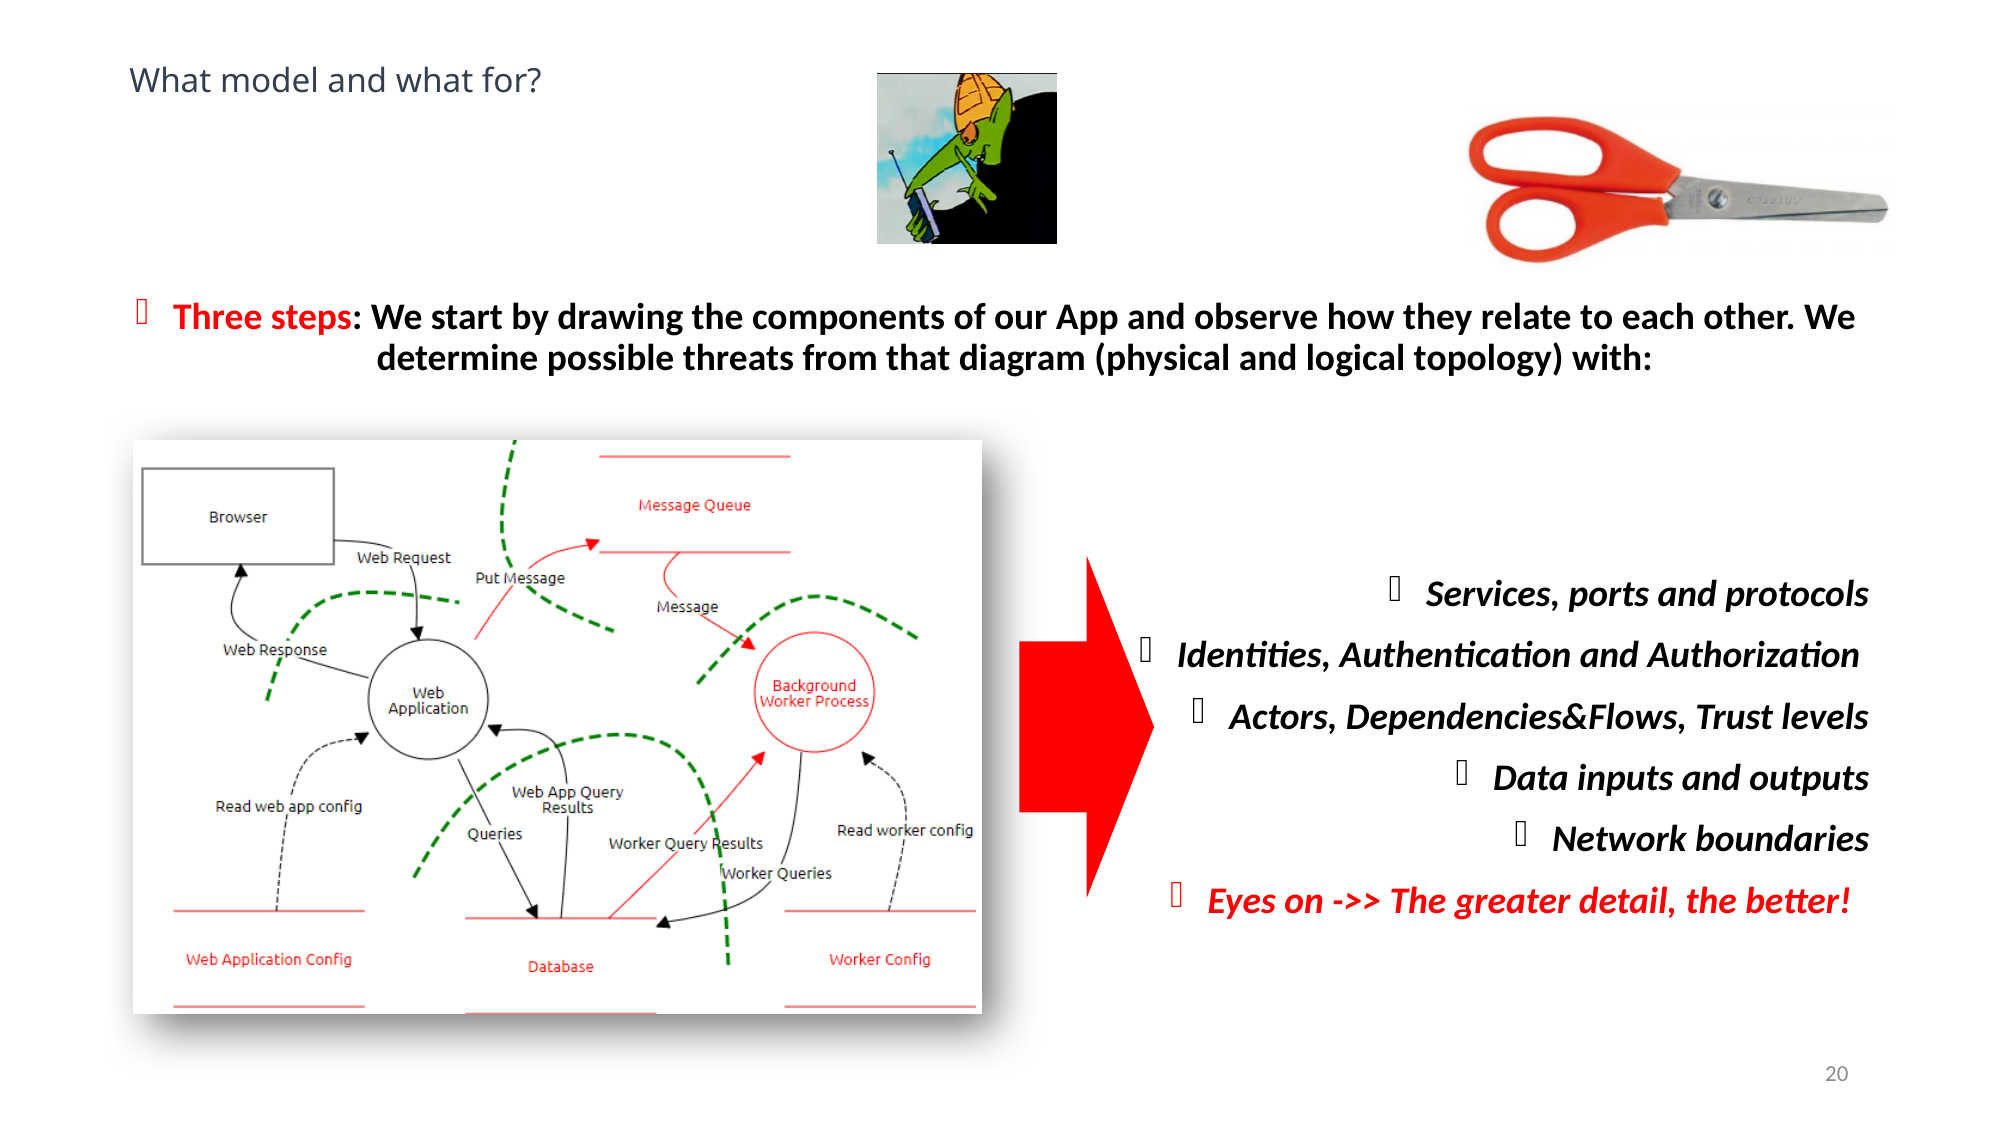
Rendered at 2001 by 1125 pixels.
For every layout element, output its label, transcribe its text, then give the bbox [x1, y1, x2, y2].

picture [133, 440, 982, 1014]
slide_number 20 [1413, 1042, 1864, 1103]
text_box What model and what for? [114, 56, 1880, 107]
text_box [1018, 554, 1156, 899]
list Three steps: We start by drawing the components of our App and observe how they relate to each other. We determine possible threats from that diagram (physical and logical topology) with: Services, ports and protocols Identities, Authentication and Authorization Actors, Dependencies&Flows, Trust levels Data inputs and outputs Network boundaries Eyes on ->> The greater detail, the better! [108, 162, 1885, 1037]
picture [877, 73, 1057, 244]
picture [1466, 105, 1893, 273]
